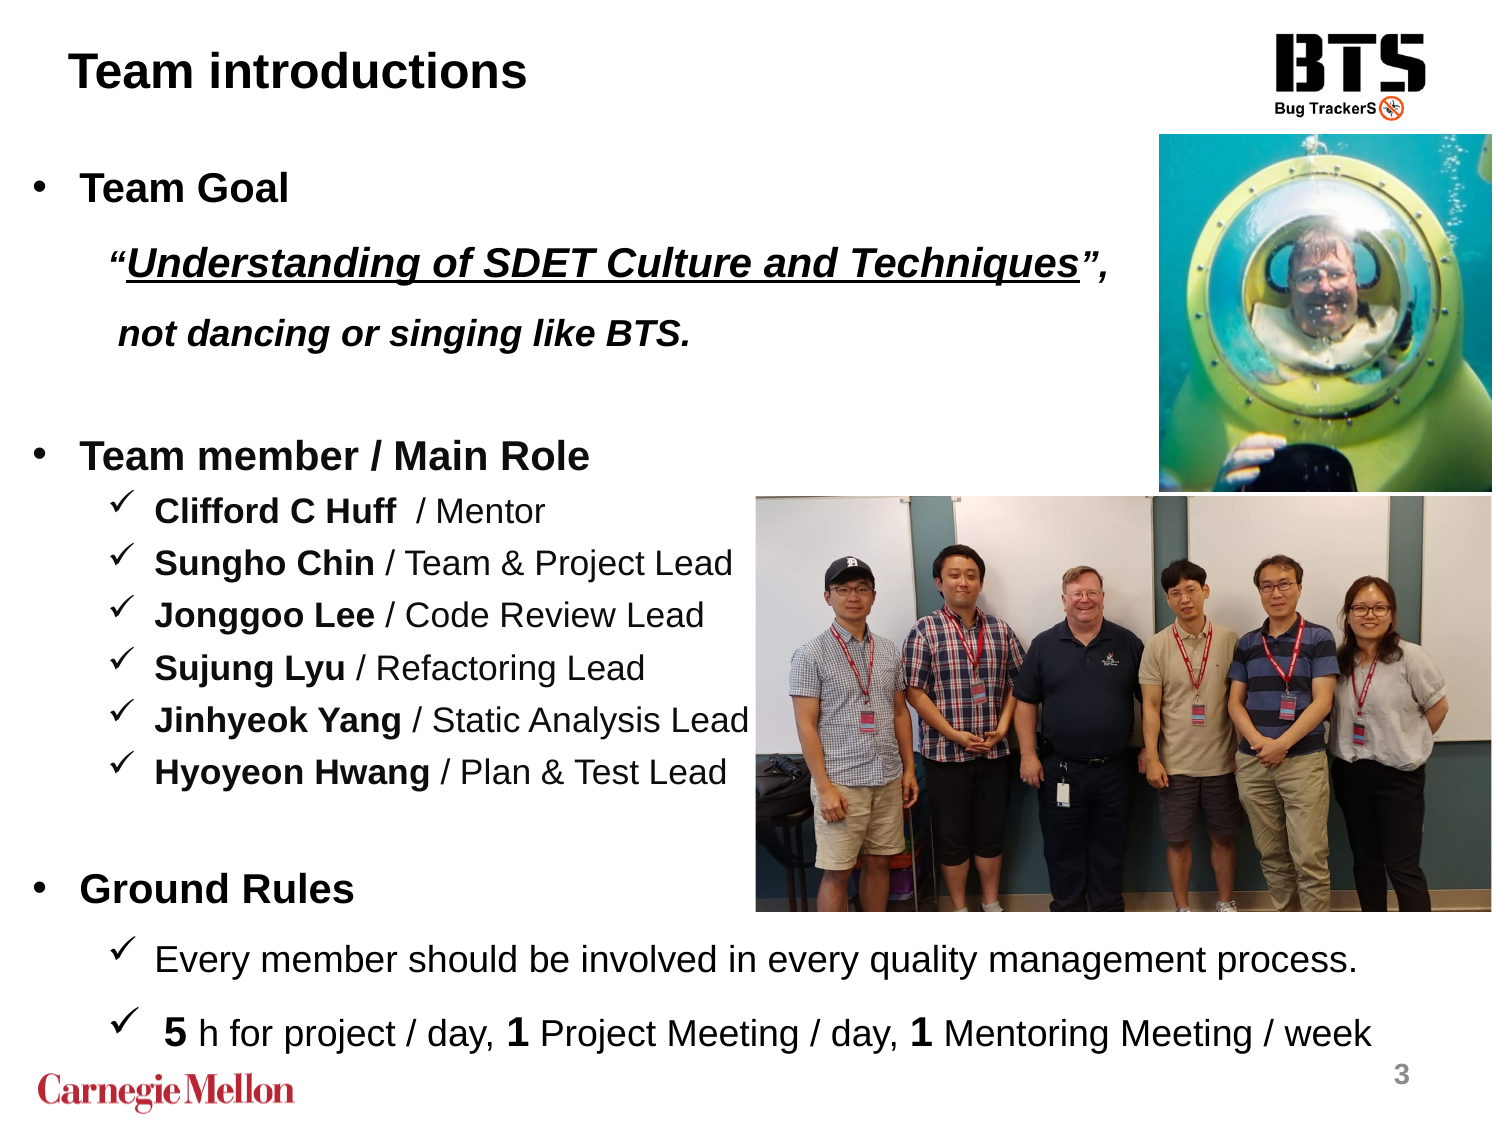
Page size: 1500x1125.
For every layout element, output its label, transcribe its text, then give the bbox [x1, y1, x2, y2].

text_box Team introductions [53, 30, 609, 106]
text_box Team Goal “Understanding of SDET Culture and Techniques”, not dancing or singing like BTS. Team member / Main Role Clifford C Huff / Mentor Sungho Chin / Team & Project Lead Jonggoo Lee / Code Review Lead Sujung Lyu / Refactoring Lead Jinhyeok Yang / Static Analysis Lead Hyoyeon Hwang / Plan & Test Lead Ground Rules Every member should be involved in every quality management process. 5 h for project / day, 1 Project Meeting / day, 1 Mentoring Meeting / week [17, 128, 1467, 1062]
picture [1264, 30, 1436, 127]
picture [755, 496, 1492, 912]
slide_number 3 [1074, 1042, 1425, 1103]
picture [1159, 133, 1492, 493]
picture [35, 1068, 296, 1116]
